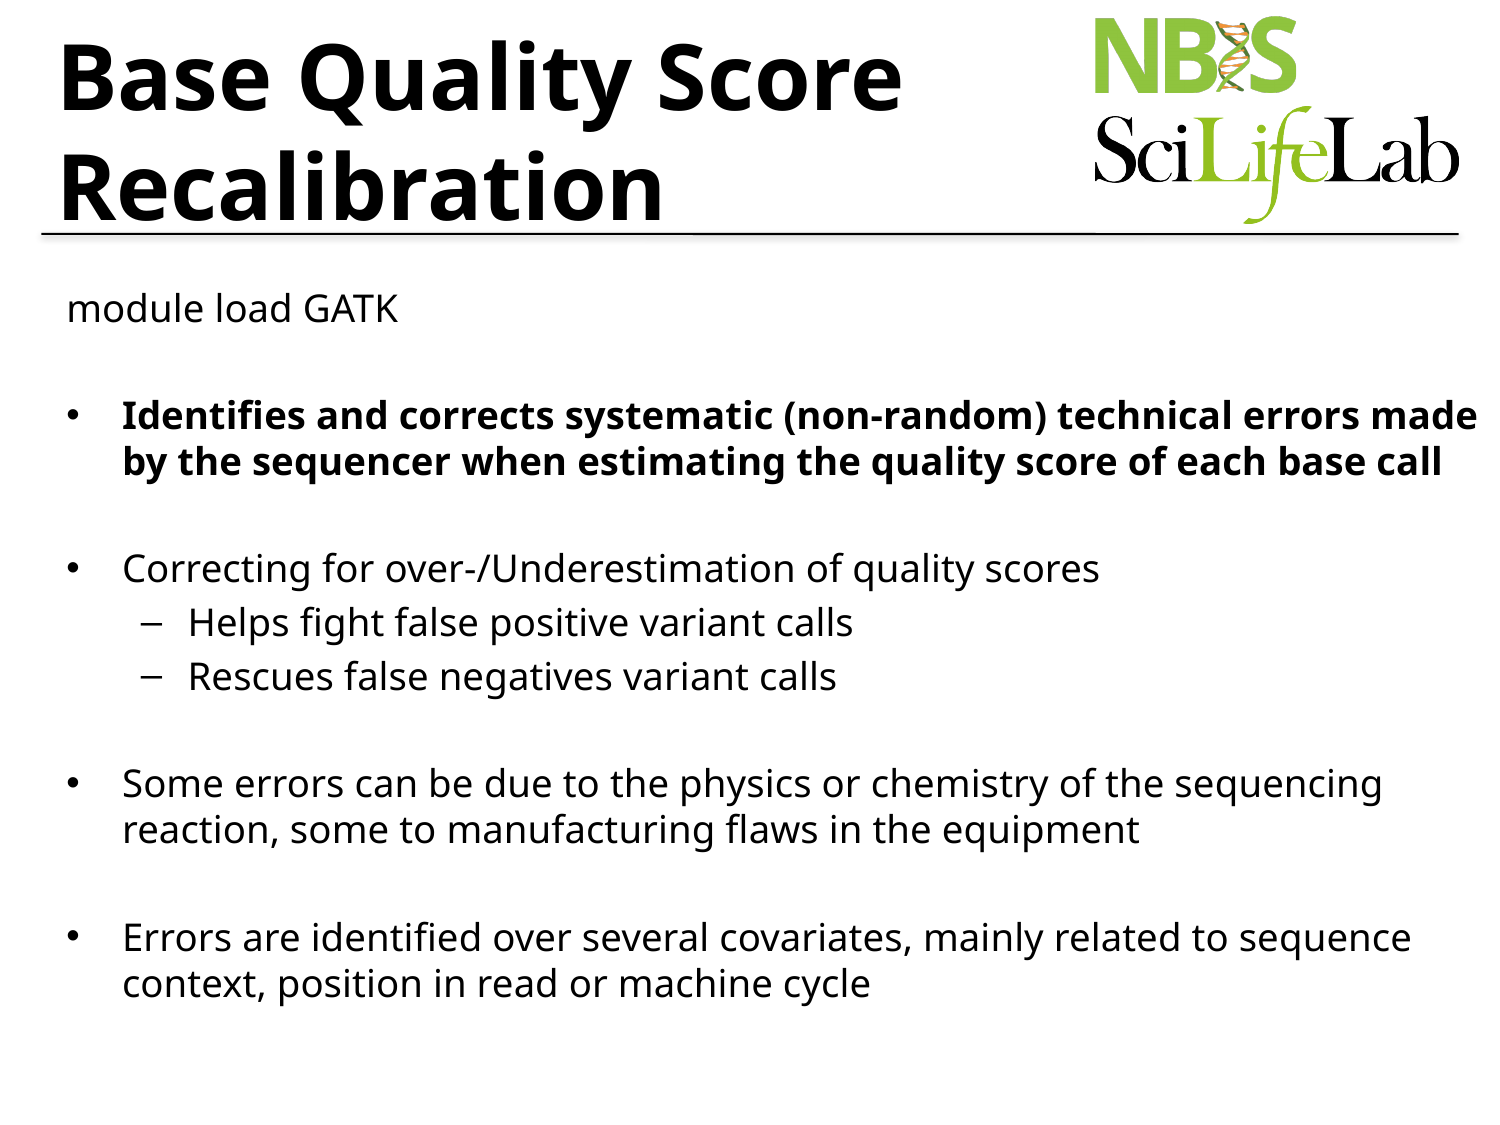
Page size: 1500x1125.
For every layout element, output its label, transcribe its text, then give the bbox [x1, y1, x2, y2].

text_box module load GATK Identifies and corrects systematic (non-random) technical errors made by the sequencer when estimating the quality score of each base call Correcting for over-/Underestimation of quality scores Helps fight false positive variant calls Rescues false negatives variant calls Some errors can be due to the physics or chemistry of the sequencing reaction, some to manufacturing flaws in the equipment Errors are identified over several covariates, mainly related to sequence context, position in read or machine cycle [66, 283, 1484, 1043]
picture [1095, 106, 1459, 224]
title Base Quality Score Recalibration [41, 11, 1066, 134]
